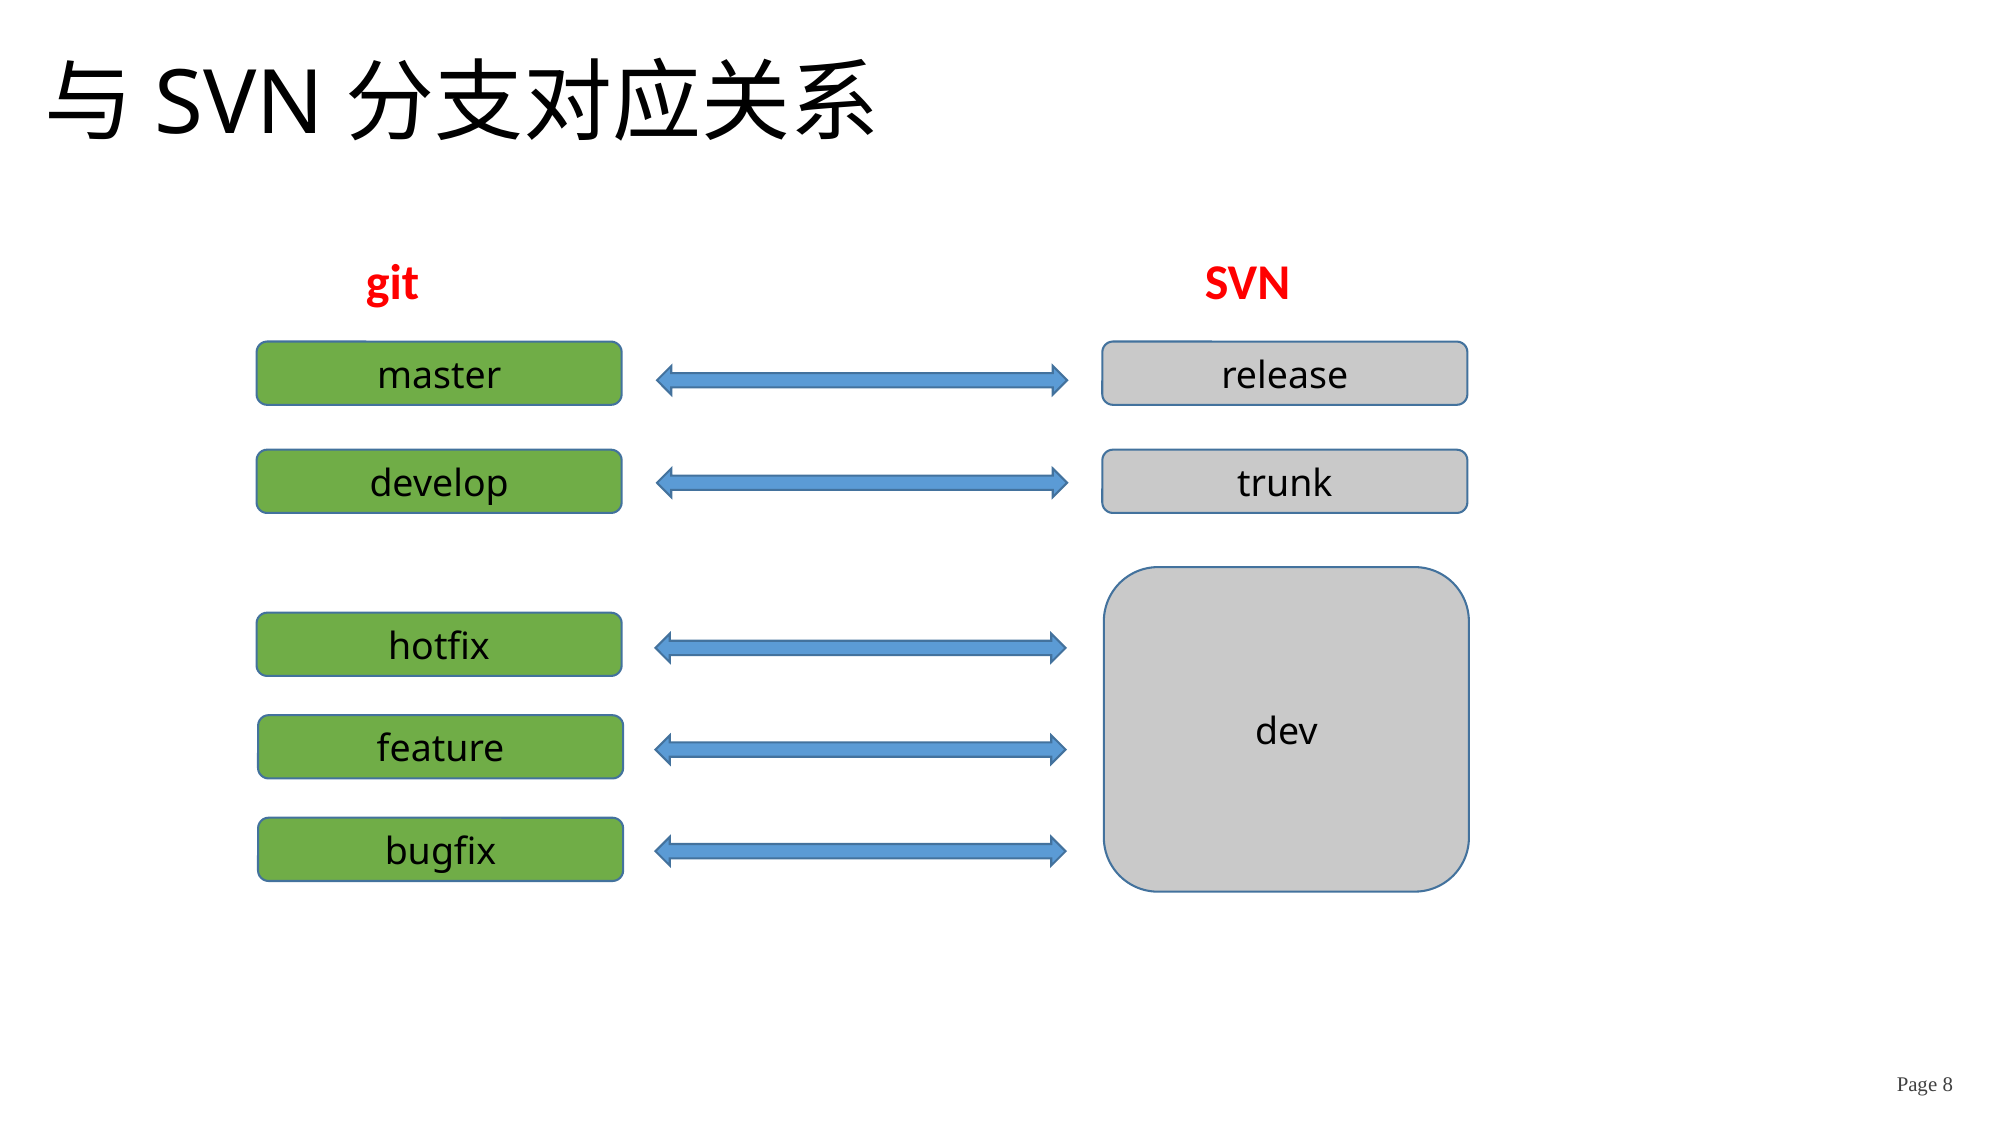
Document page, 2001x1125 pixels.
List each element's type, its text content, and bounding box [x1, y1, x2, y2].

text_box git [351, 242, 435, 317]
text_box [653, 732, 1068, 767]
text_box [655, 465, 1069, 500]
text_box release [1101, 340, 1469, 406]
text_box master [255, 340, 623, 406]
text_box develop [255, 448, 623, 514]
title 与SVN分支对应关系 [0, 44, 2000, 166]
text_box [653, 631, 1068, 665]
text_box bugfix [256, 816, 625, 883]
text_box trunk [1101, 448, 1469, 514]
text_box [653, 834, 1068, 869]
text_box [655, 363, 1069, 398]
text_box feature [256, 714, 625, 780]
text_box SVN [1190, 242, 1306, 317]
text_box hotfix [255, 611, 623, 677]
text_box dev [1102, 566, 1470, 893]
